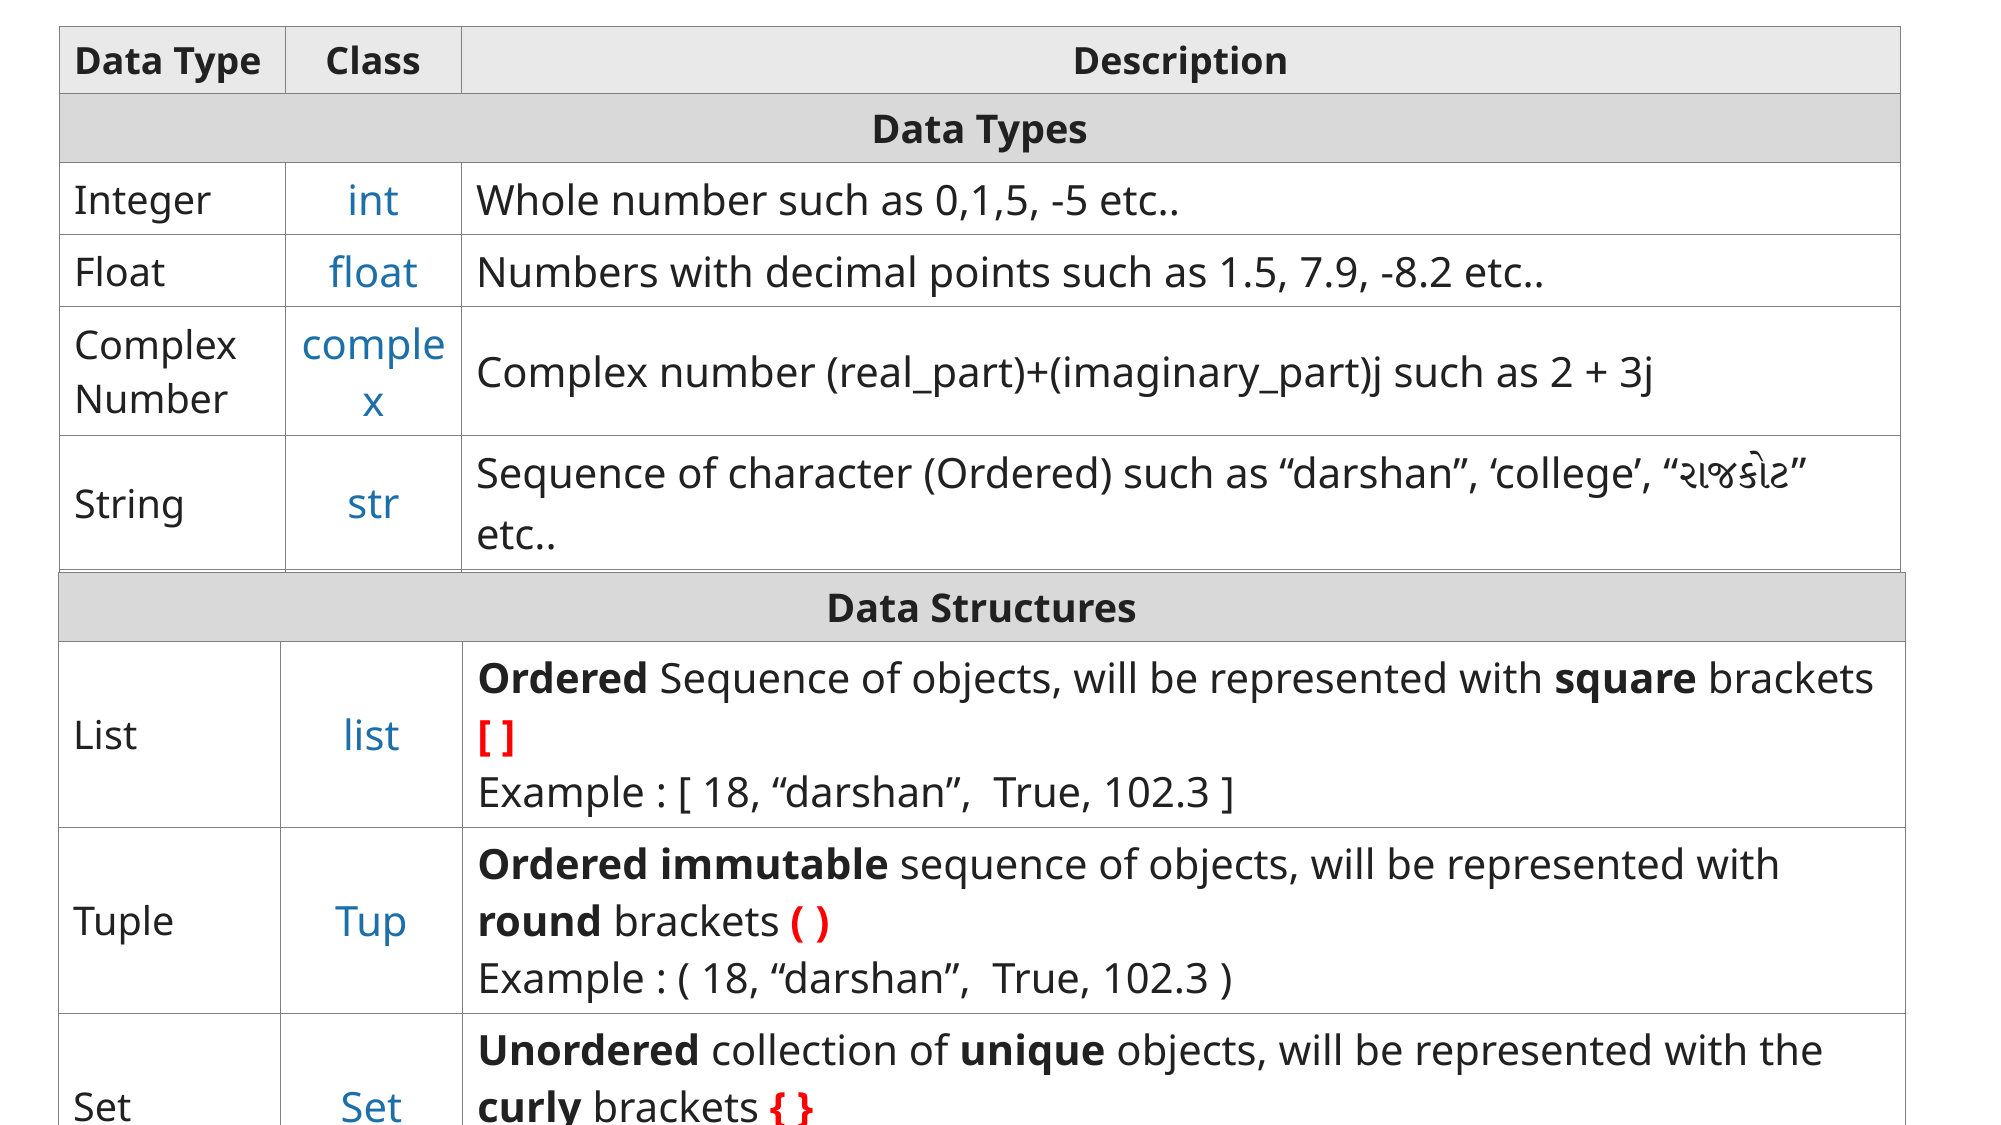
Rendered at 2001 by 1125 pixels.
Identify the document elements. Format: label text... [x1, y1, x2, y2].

table_cell String [60, 436, 285, 569]
table_cell Tup [281, 828, 462, 1013]
table_header Data Type [60, 27, 285, 93]
table_cell Set [59, 1014, 280, 1125]
table_cell Set [281, 1014, 462, 1125]
table_cell str [286, 436, 461, 569]
table_cell Complex number (real_part)+(imaginary_part)j such as 2 + 3j [462, 307, 1900, 435]
table_cell Numbers with decimal points such as 1.5, 7.9, -8.2 etc.. [462, 235, 1900, 306]
table_header Class [286, 27, 461, 93]
table_cell Data Types [60, 94, 1900, 162]
table_cell Float [60, 235, 285, 306]
table_header Description [462, 27, 1900, 93]
table_cell Tuple [59, 828, 280, 1013]
table_header Data Structures [59, 573, 1905, 641]
table_cell Integer [60, 163, 285, 234]
table_cell complex [286, 307, 461, 435]
table_cell int [286, 163, 461, 234]
table_cell Sequence of character (Ordered) such as “darshan”, ‘college’, “રાજકોટ” etc.. [462, 436, 1900, 569]
table_cell Ordered Sequence of objects, will be represented with square brackets [ ] Example : [ 18, “darshan”, True, 102.3 ] [463, 642, 1905, 827]
table_cell float [286, 235, 461, 306]
table_cell Unordered collection of unique objects, will be represented with the curly brackets { } Example : { 18, “darshan”, True, 102.3 } [463, 1014, 1905, 1125]
table_cell Whole number such as 0,1,5, -5 etc.. [462, 163, 1900, 234]
table_cell list [281, 642, 462, 827]
table_cell Ordered immutable sequence of objects, will be represented with round brackets ( ) Example : ( 18, “darshan”, True, 102.3 ) [463, 828, 1905, 1013]
table_cell Complex Number [60, 307, 285, 435]
table_cell List [59, 642, 280, 827]
